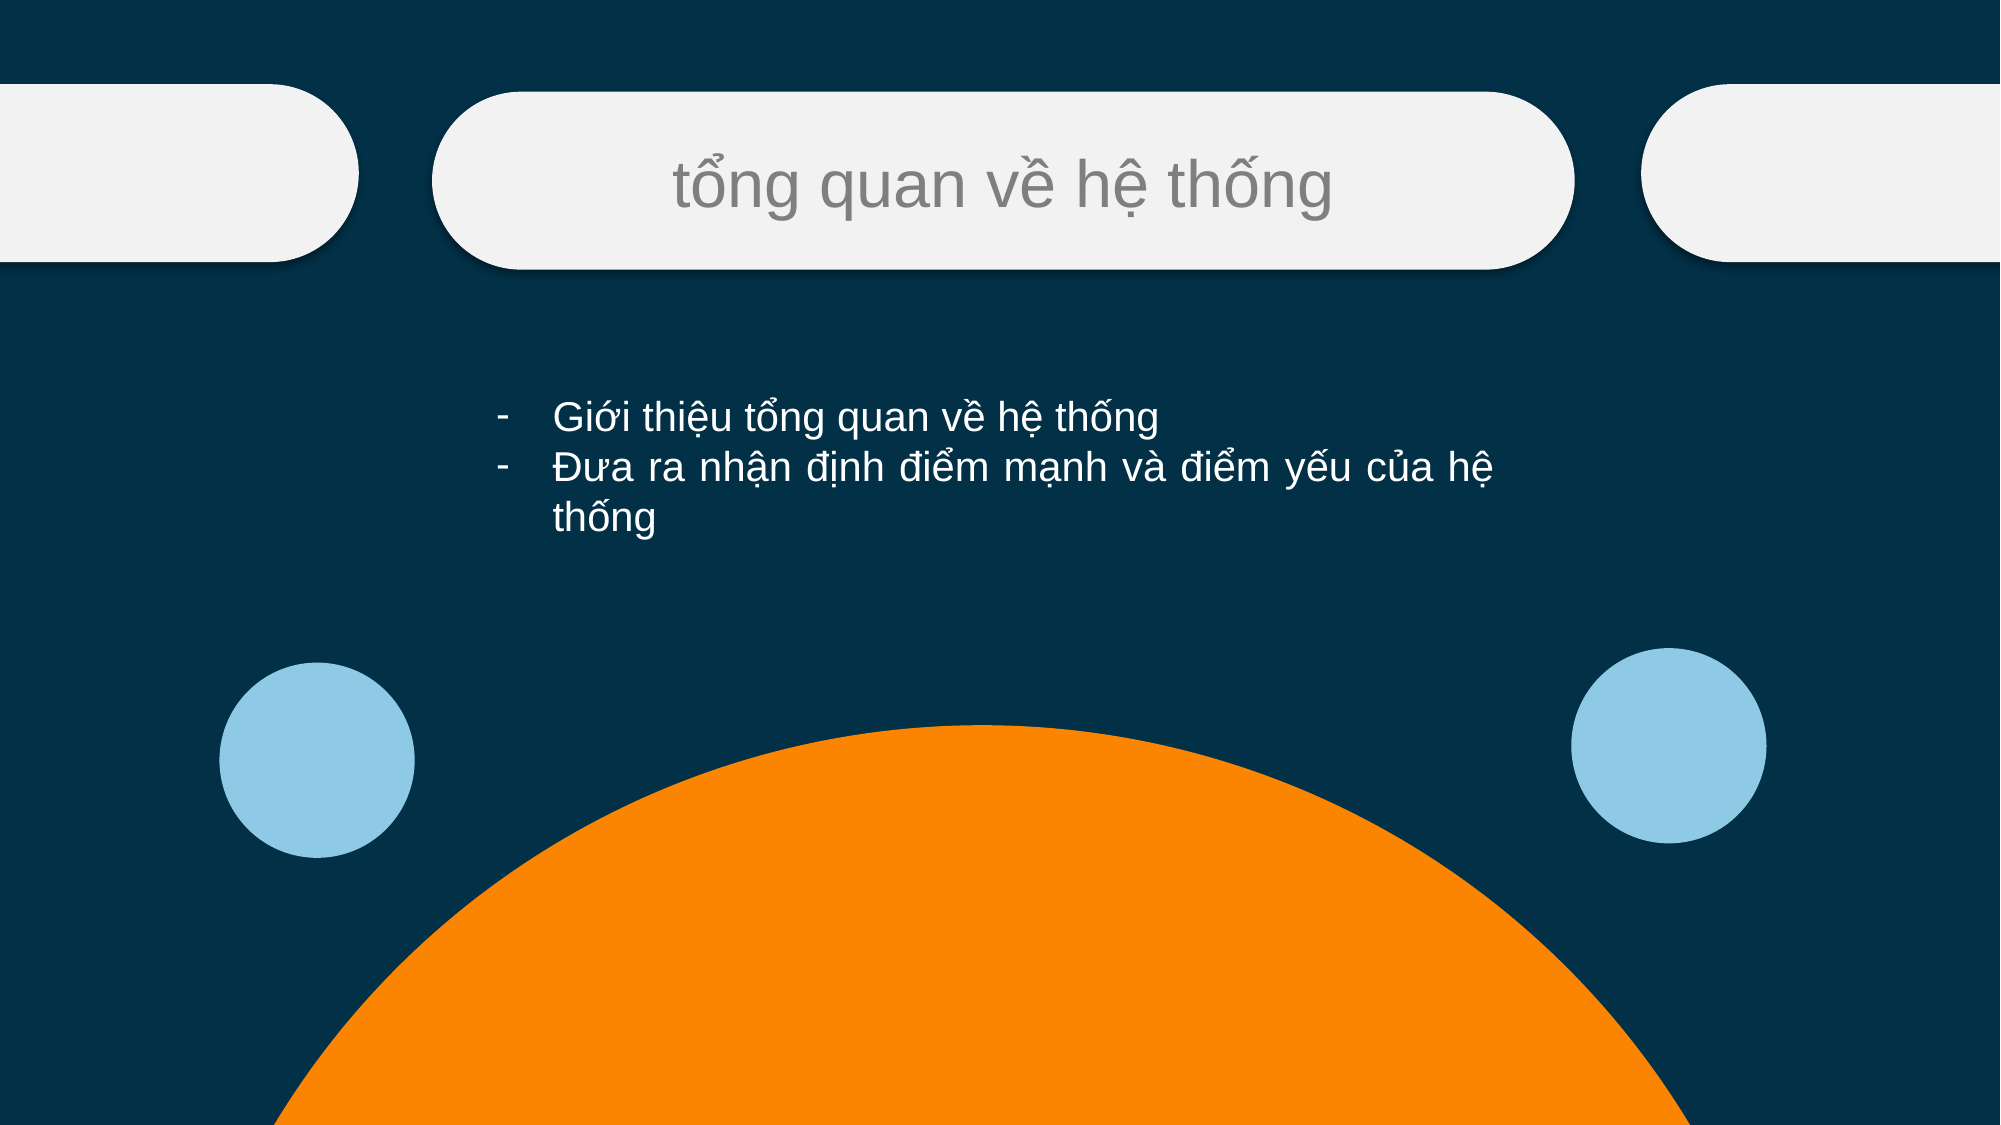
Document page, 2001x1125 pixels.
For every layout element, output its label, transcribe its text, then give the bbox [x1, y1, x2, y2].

text_box [273, 725, 1691, 1125]
text_box Giới thiệu tổng quan về hệ thống Đưa ra nhận định điểm mạnh và điểm yếu của hệ thống [481, 382, 1510, 548]
text_box [1571, 648, 1767, 844]
text_box [219, 662, 415, 858]
text_box [0, 84, 359, 263]
text_box tổng quan về hệ thống [432, 91, 1575, 270]
text_box [0, 0, 2000, 1125]
text_box [1641, 84, 2000, 263]
